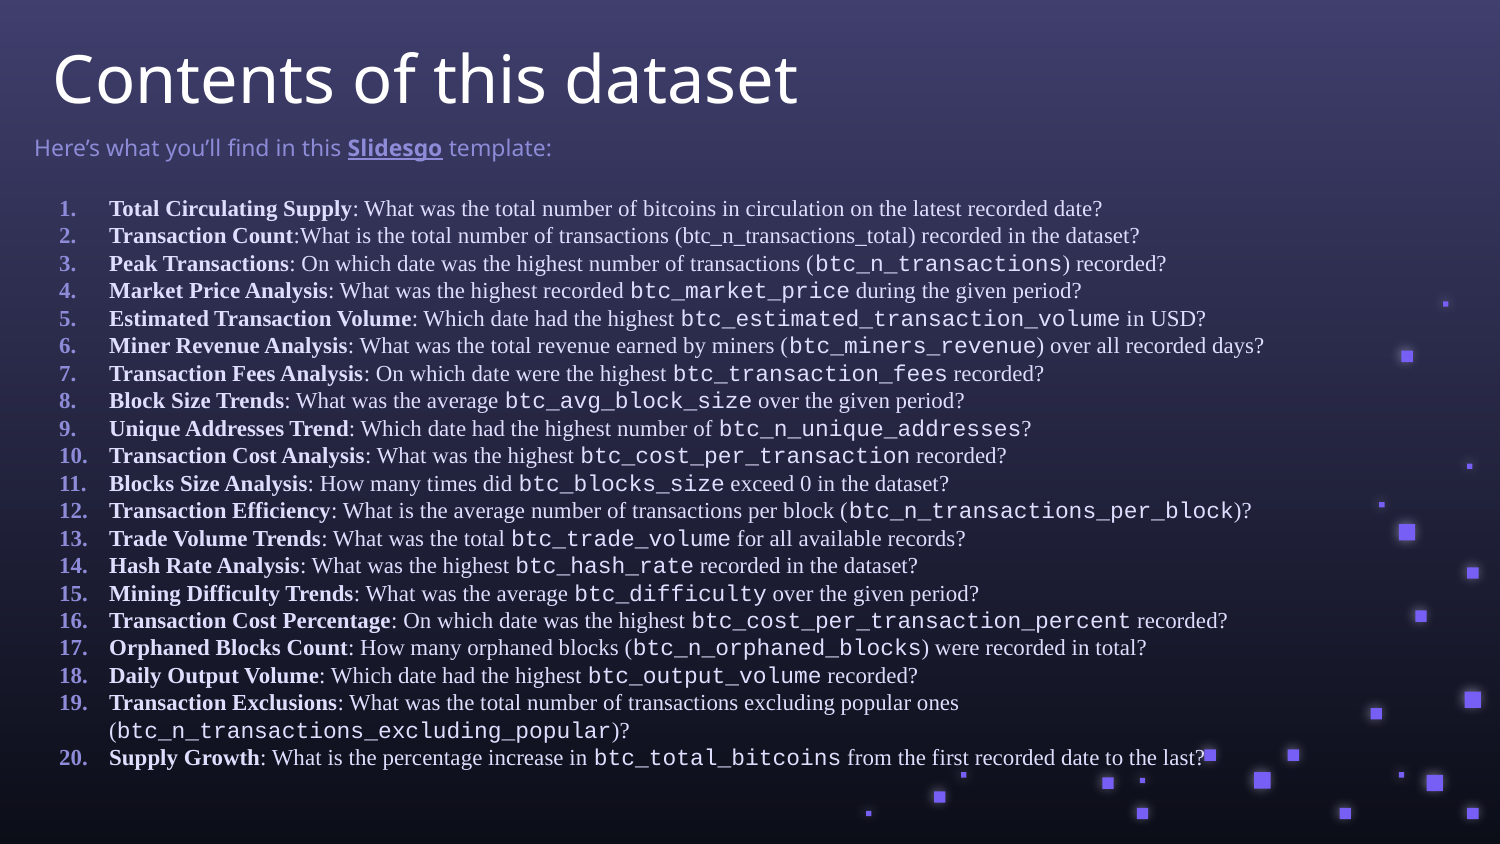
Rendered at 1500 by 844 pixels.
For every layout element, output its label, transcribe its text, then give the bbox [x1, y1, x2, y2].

title Contents of this dataset [37, 22, 1302, 116]
list Here’s what you’ll find in this Slidesgo template: Total Circulating Supply: What was the total number of bitcoins in circulation on the latest recorded date? Transaction Count:What is the total number of transactions (btc_n_transactions_total) recorded in the dataset? Peak Transactions: On which date was the highest number of transactions (btc_n_transactions) recorded? Market Price Analysis: What was the highest recorded btc_market_price during the given period? Estimated Transaction Volume: Which date had the highest btc_estimated_transaction_volume in USD? Miner Revenue Analysis: What was the total revenue earned by miners (btc_miners_revenue) over all recorded days? Transaction Fees Analysis: On which date were the highest btc_transaction_fees recorded? Block Size Trends: What was the average btc_avg_block_size over the given period? Unique Addresses Trend: Which date had the highest number of btc_n_unique_addresses? Transaction Cost Analysis: What was the highest btc_cost_per_transaction recorded? Blocks Size Analysis: How many times did btc_blocks_size exceed 0 in the dataset? Transaction Efficiency: What is the average number of transactions per block (btc_n_transactions_per_block)? Trade Volume Trends: What was the total btc_trade_volume for all available records? Hash Rate Analysis: What was the highest btc_hash_rate recorded in the dataset? Mining Difficulty Trends: What was the average btc_difficulty over the given period? Transaction Cost Percentage: On which date was the highest btc_cost_per_transaction_percent recorded? Orphaned Blocks Count: How many orphaned blocks (btc_n_orphaned_blocks) were recorded in total? Daily Output Volume: Which date had the highest btc_output_volume recorded? Transaction Exclusions: What was the total number of transactions excluding popular ones (btc_n_transactions_excluding_popular)? Supply Growth: What is the percentage increase in btc_total_bitcoins from the first recorded date to the last? [19, 116, 1382, 844]
